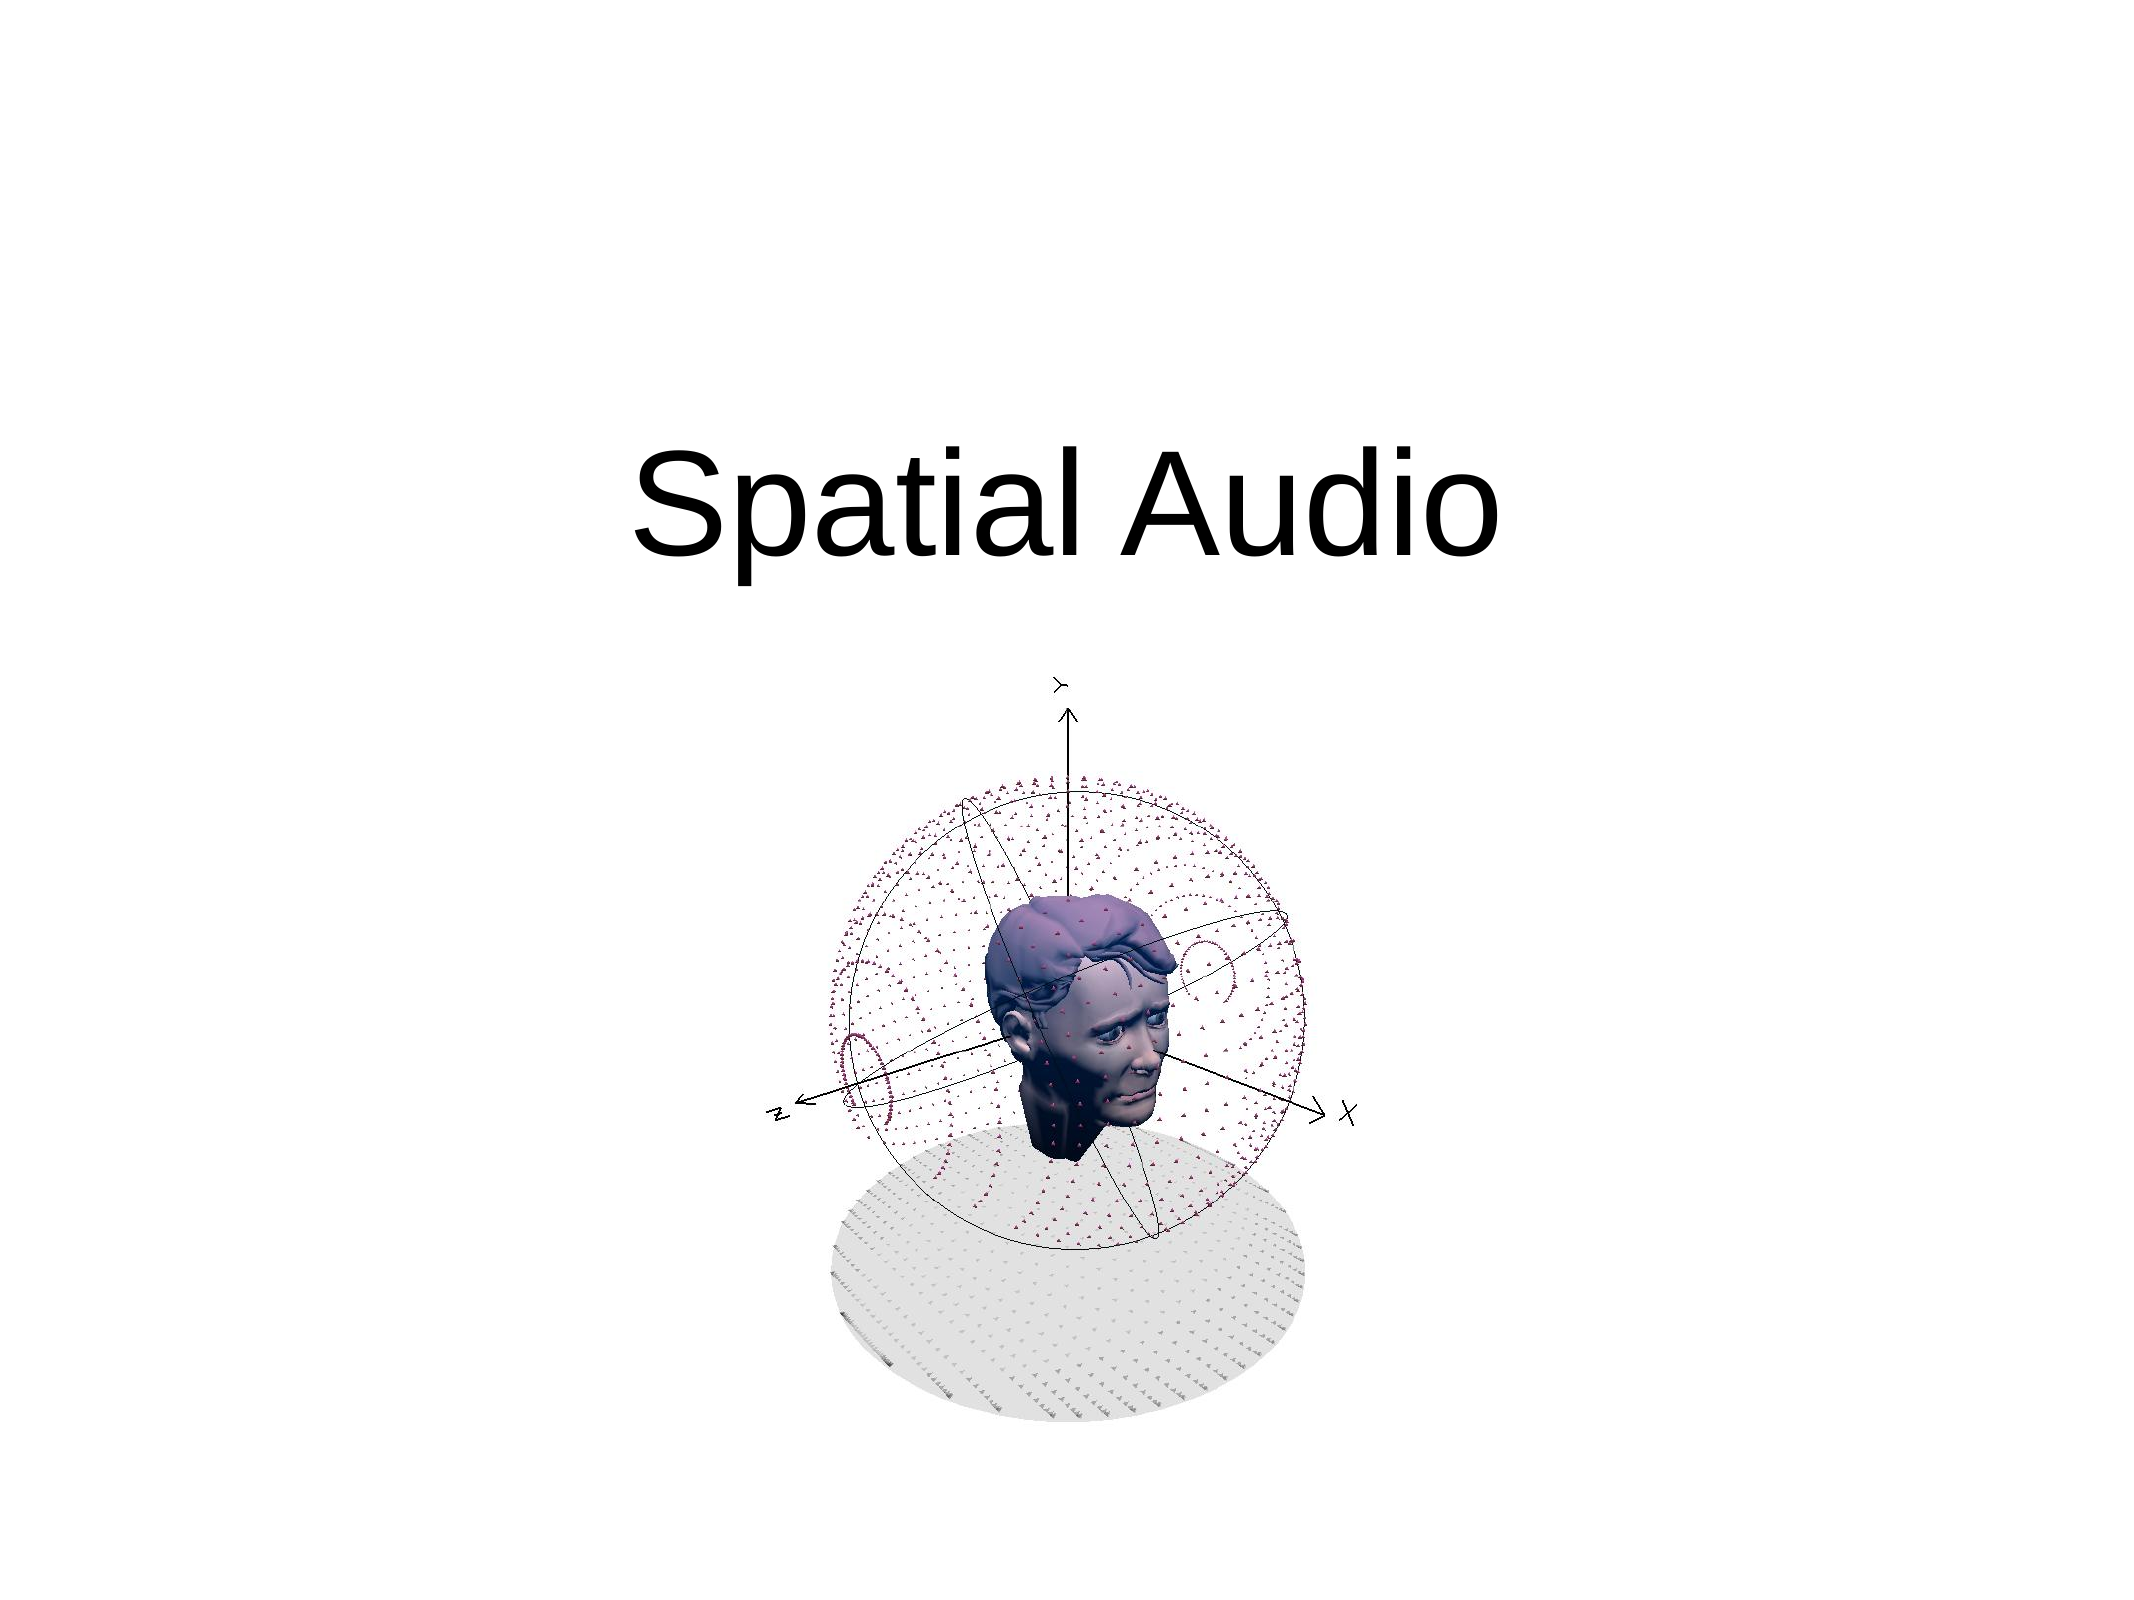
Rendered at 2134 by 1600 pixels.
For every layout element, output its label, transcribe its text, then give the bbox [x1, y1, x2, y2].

text_box Spatial Audio [208, 181, 1925, 586]
picture [764, 676, 1369, 1428]
